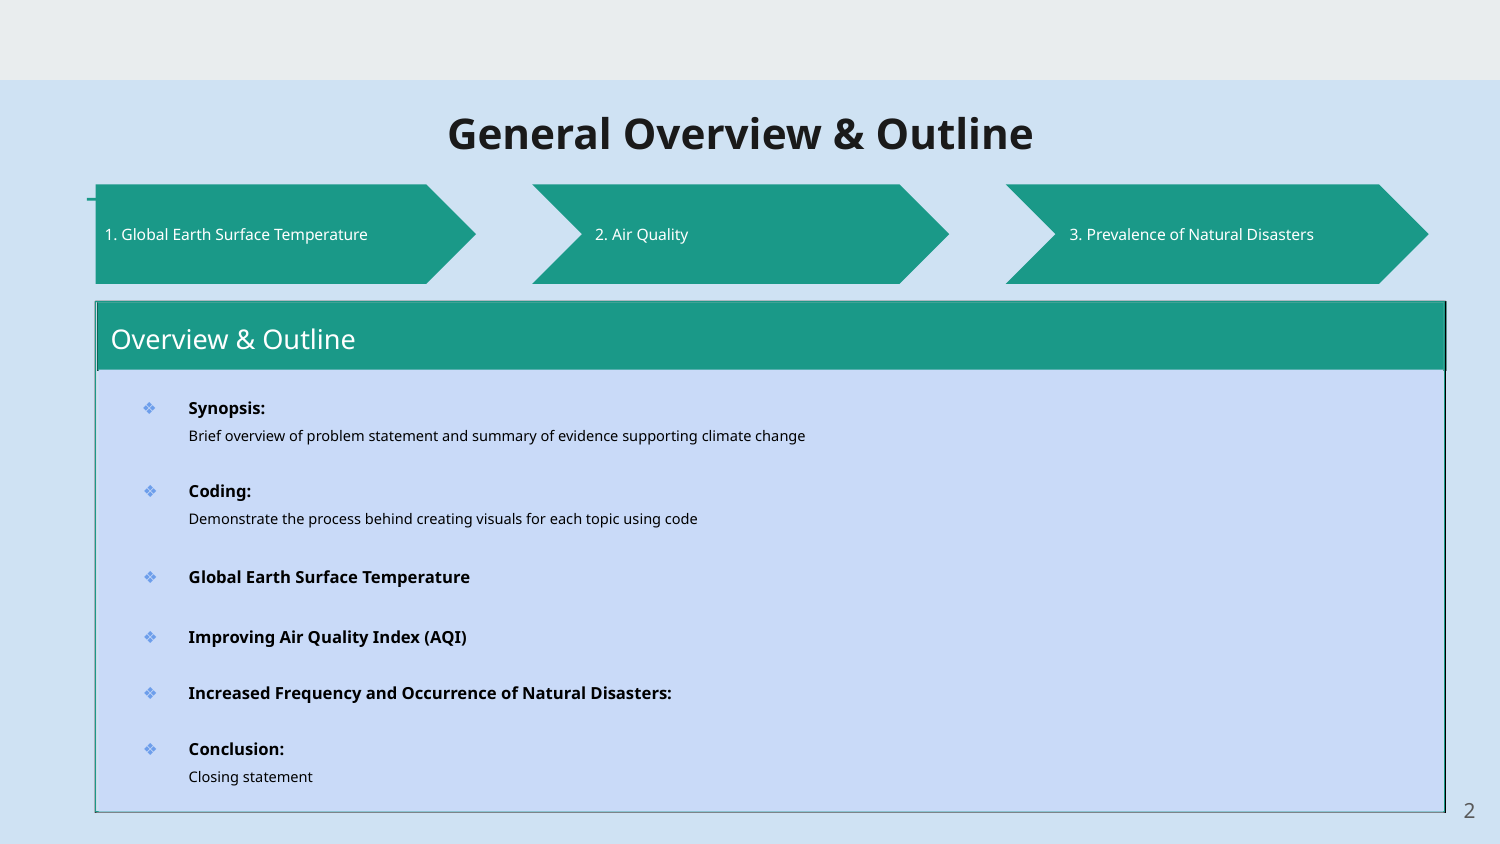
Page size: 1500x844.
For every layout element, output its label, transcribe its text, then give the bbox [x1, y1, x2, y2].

title General Overview & Outline [110, 89, 1372, 177]
text_box [460, 218, 477, 251]
list 2. Air Quality [580, 208, 951, 260]
list 3. Prevalence of Natural Disasters [1054, 208, 1425, 260]
text_box [532, 236, 924, 284]
text_box [95, 260, 451, 284]
slide_number ‹#› [1400, 779, 1491, 844]
text_box [532, 184, 924, 233]
text_box [1005, 184, 1403, 233]
list 1. Global Earth Surface Temperature [89, 208, 460, 260]
text_box [95, 184, 450, 208]
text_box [95, 301, 1447, 812]
text_box [1005, 235, 1403, 284]
